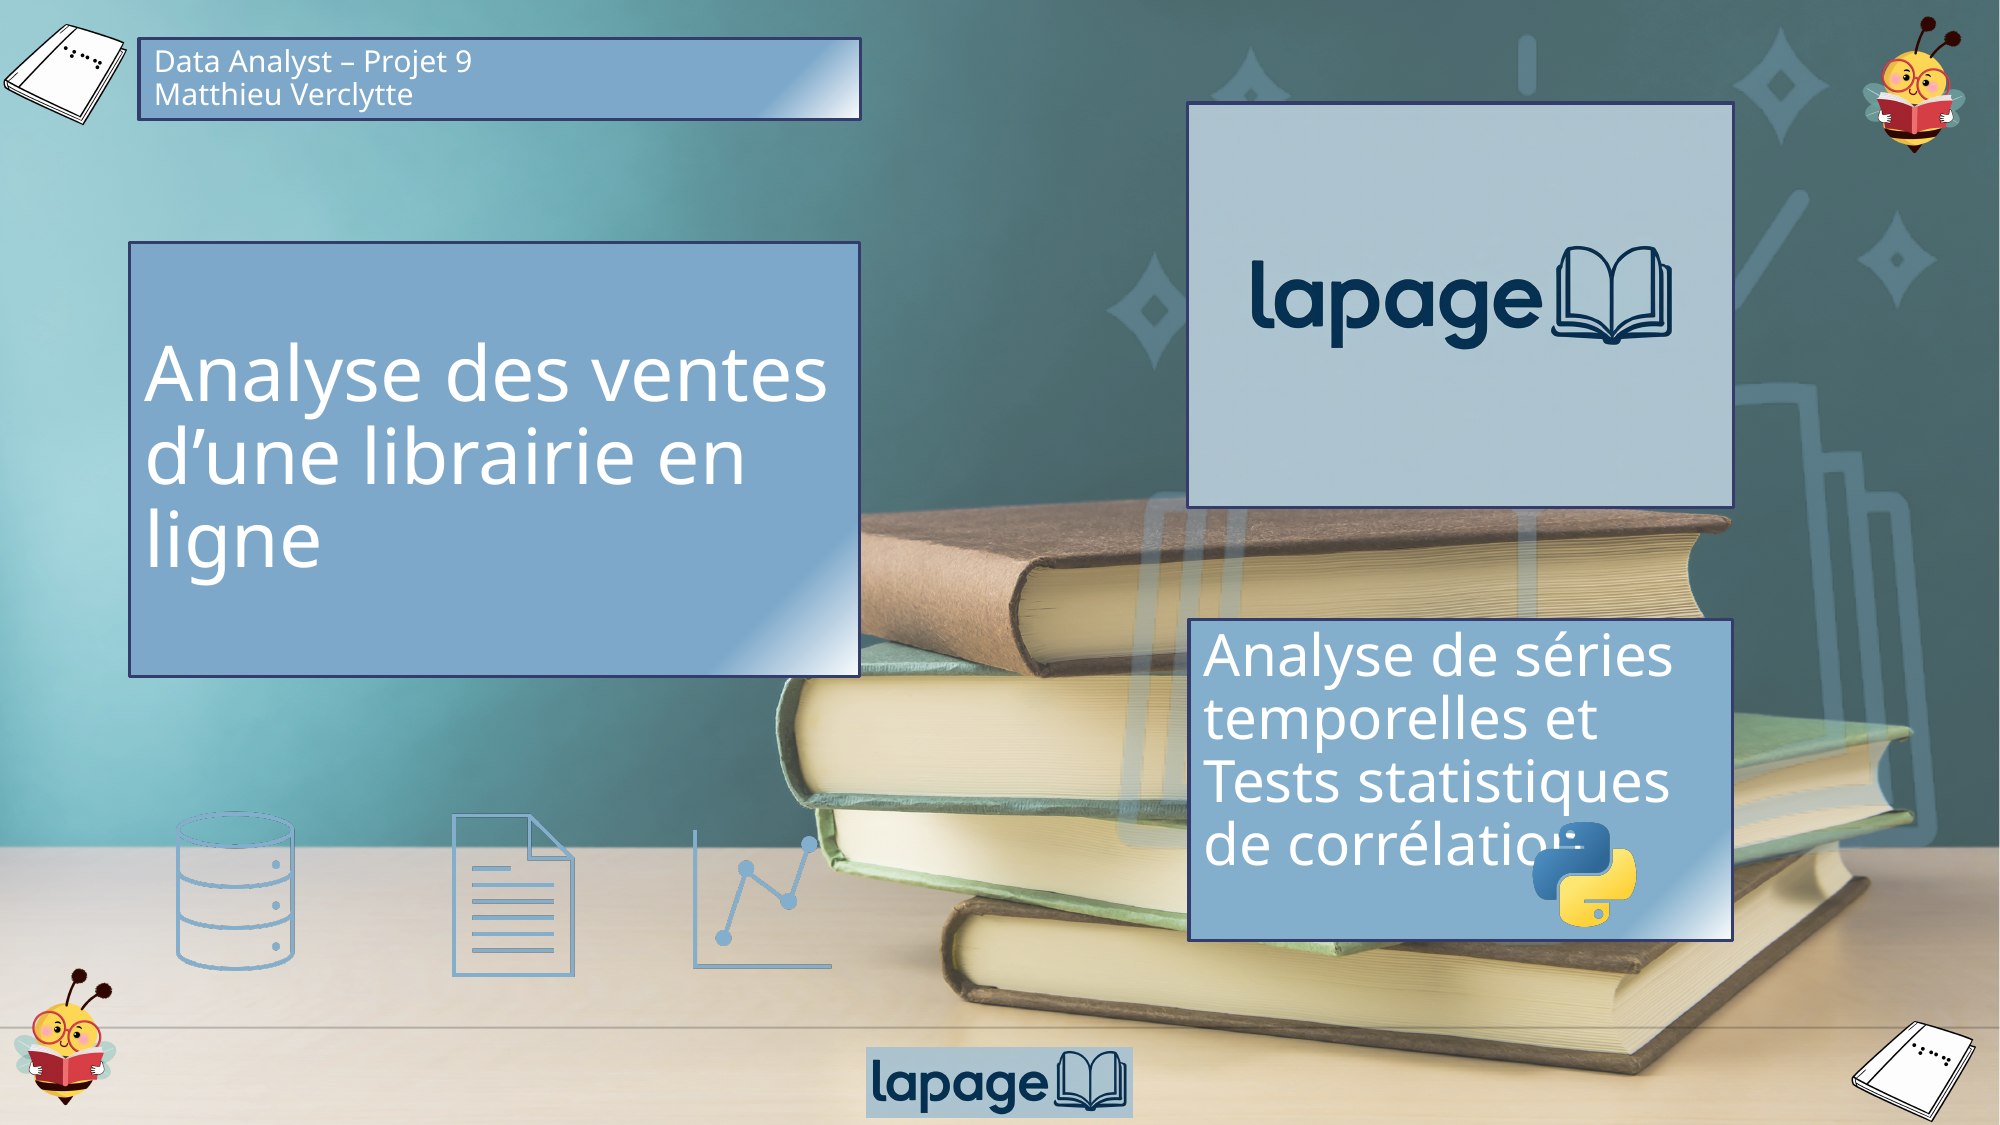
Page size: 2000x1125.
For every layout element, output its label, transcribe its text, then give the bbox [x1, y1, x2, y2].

picture [11, 965, 119, 1108]
picture [1106, 3, 1968, 985]
list Analyse de séries temporelles et Tests statistiques de corrélation [1189, 619, 1733, 941]
picture [1848, 1017, 1979, 1125]
title Analyse des ventes d’une librairie en ligne [129, 242, 860, 677]
picture [866, 1047, 1133, 1118]
text_box Data Analyst – Projet 9 Matthieu Verclytte [139, 38, 861, 120]
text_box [137, 791, 860, 995]
picture [0, 19, 131, 128]
